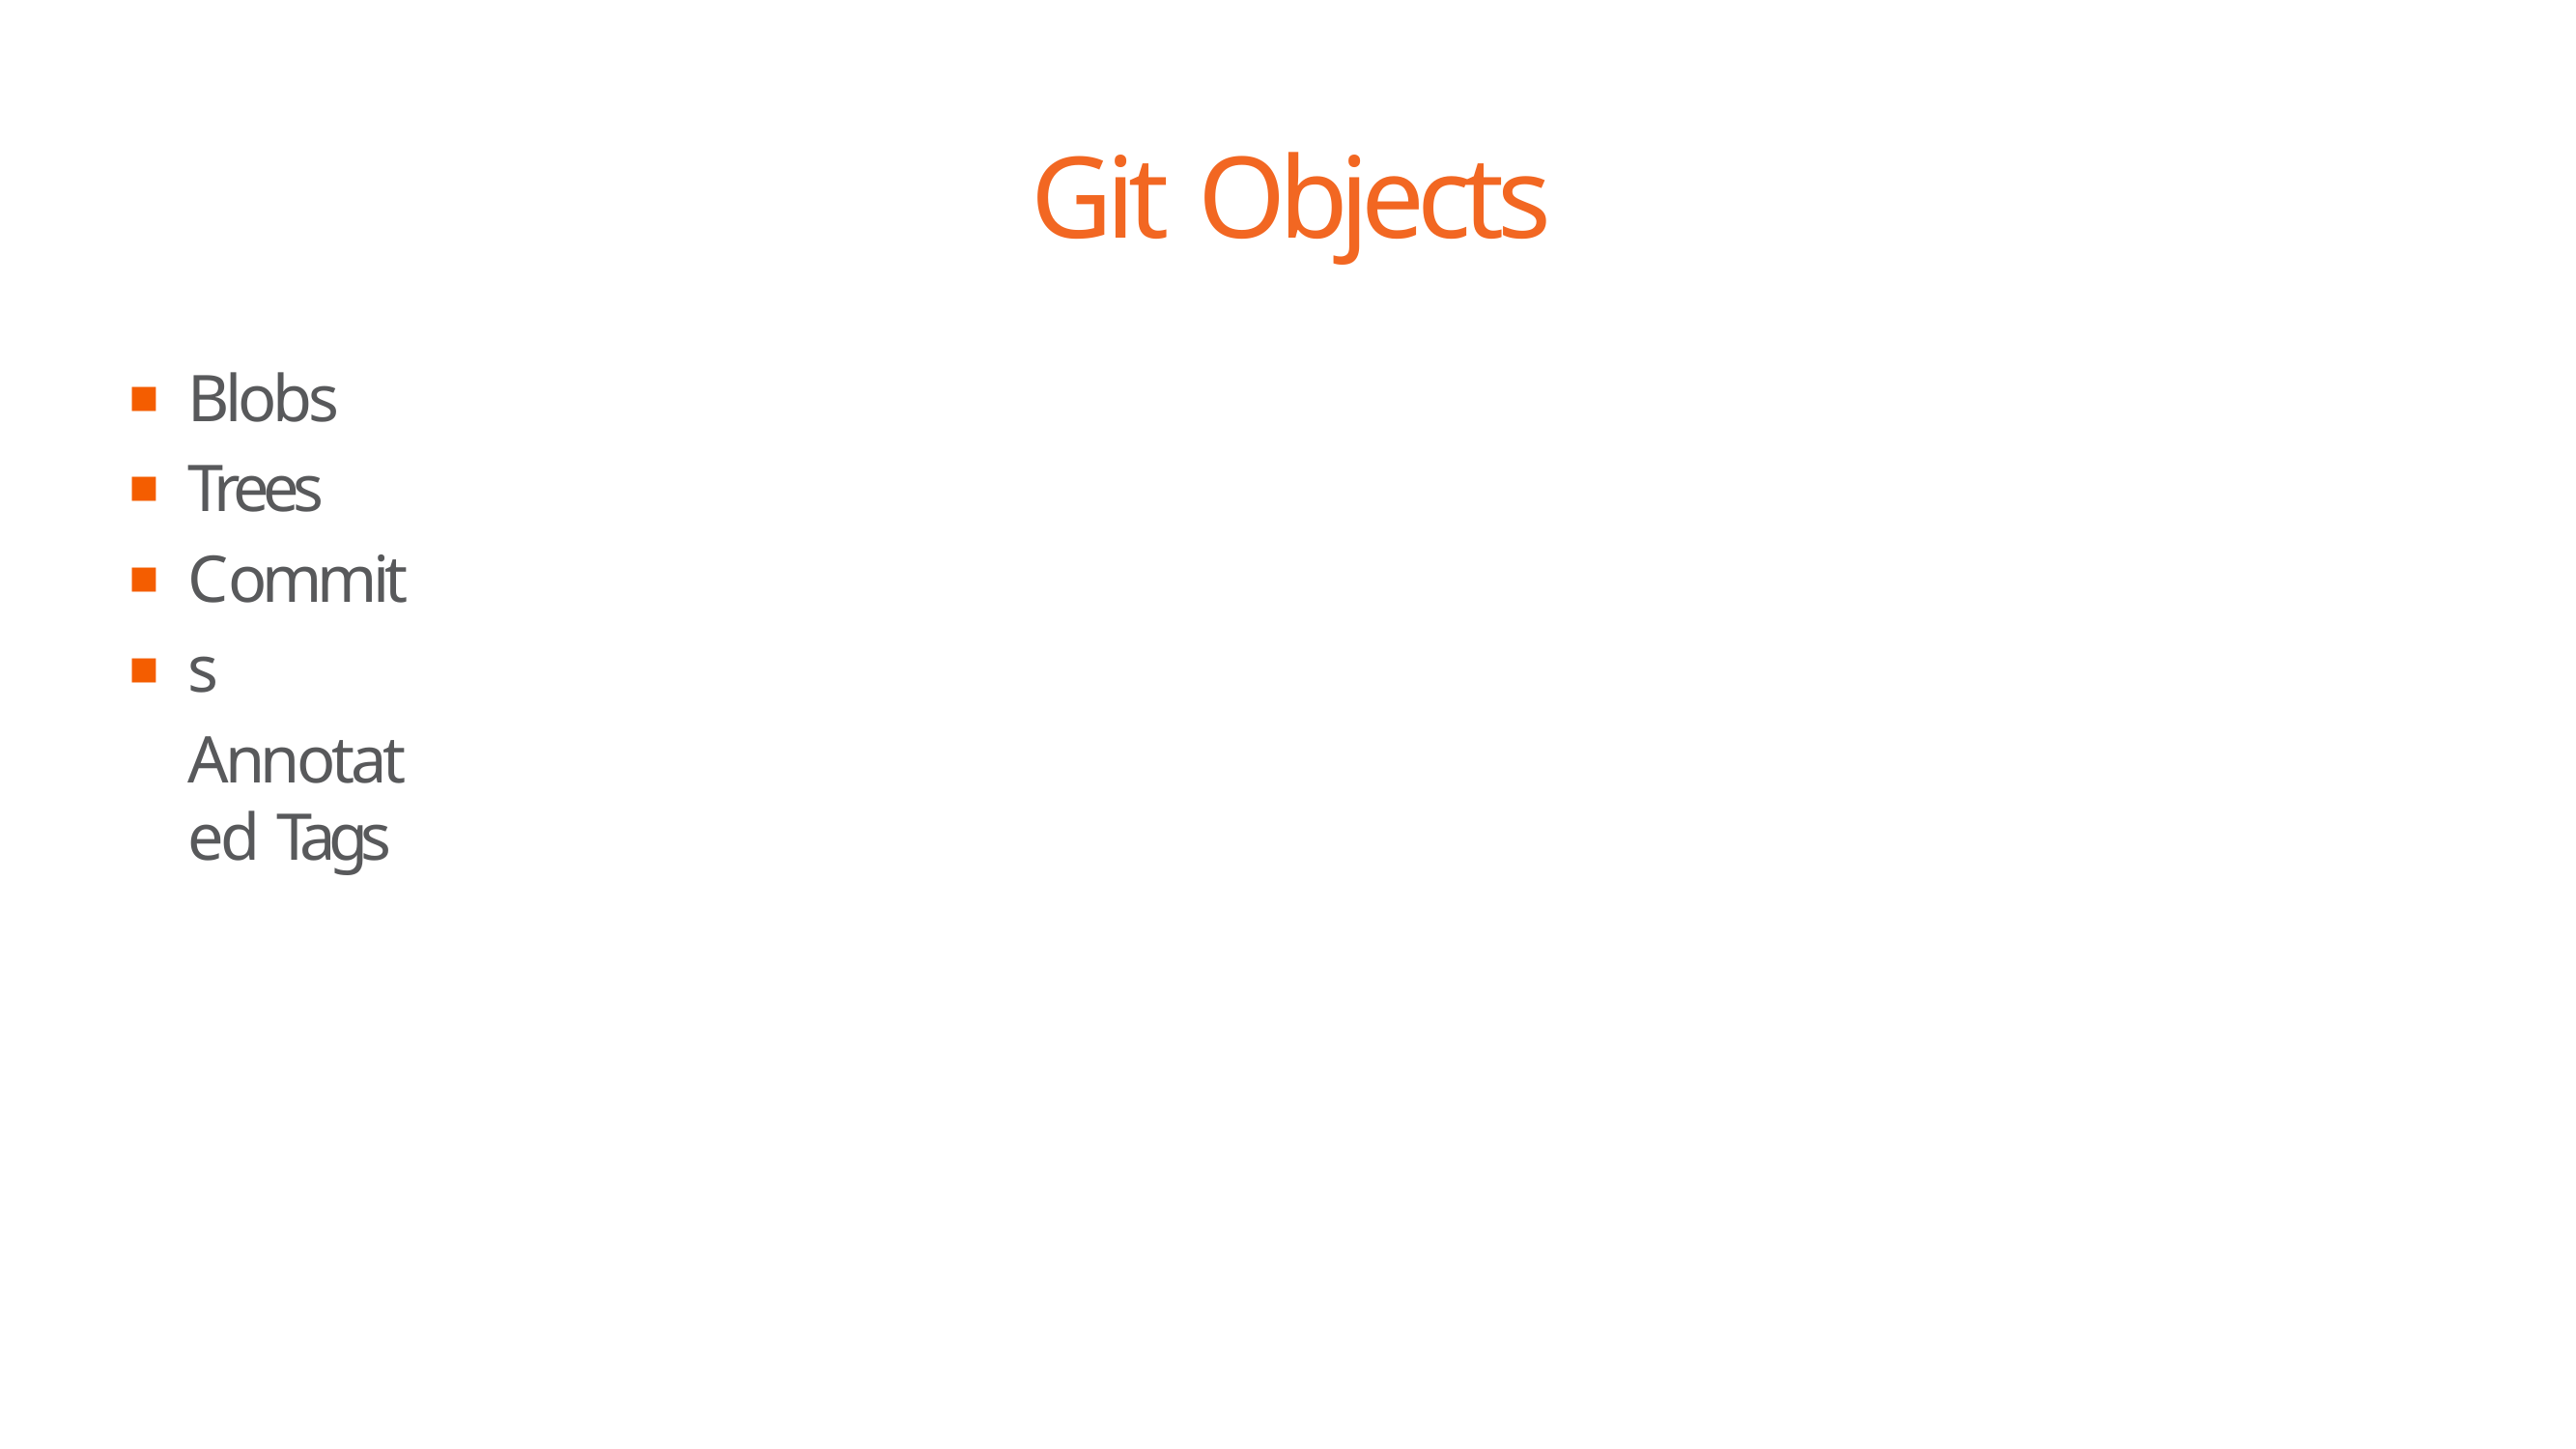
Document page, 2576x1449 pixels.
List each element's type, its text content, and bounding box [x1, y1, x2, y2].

text_box Blobs Trees Commits Annotated Tags [185, 343, 609, 873]
title Git Objects [533, 126, 2042, 368]
text_box ▪ ▪ ▪ ▪ [125, 363, 155, 694]
